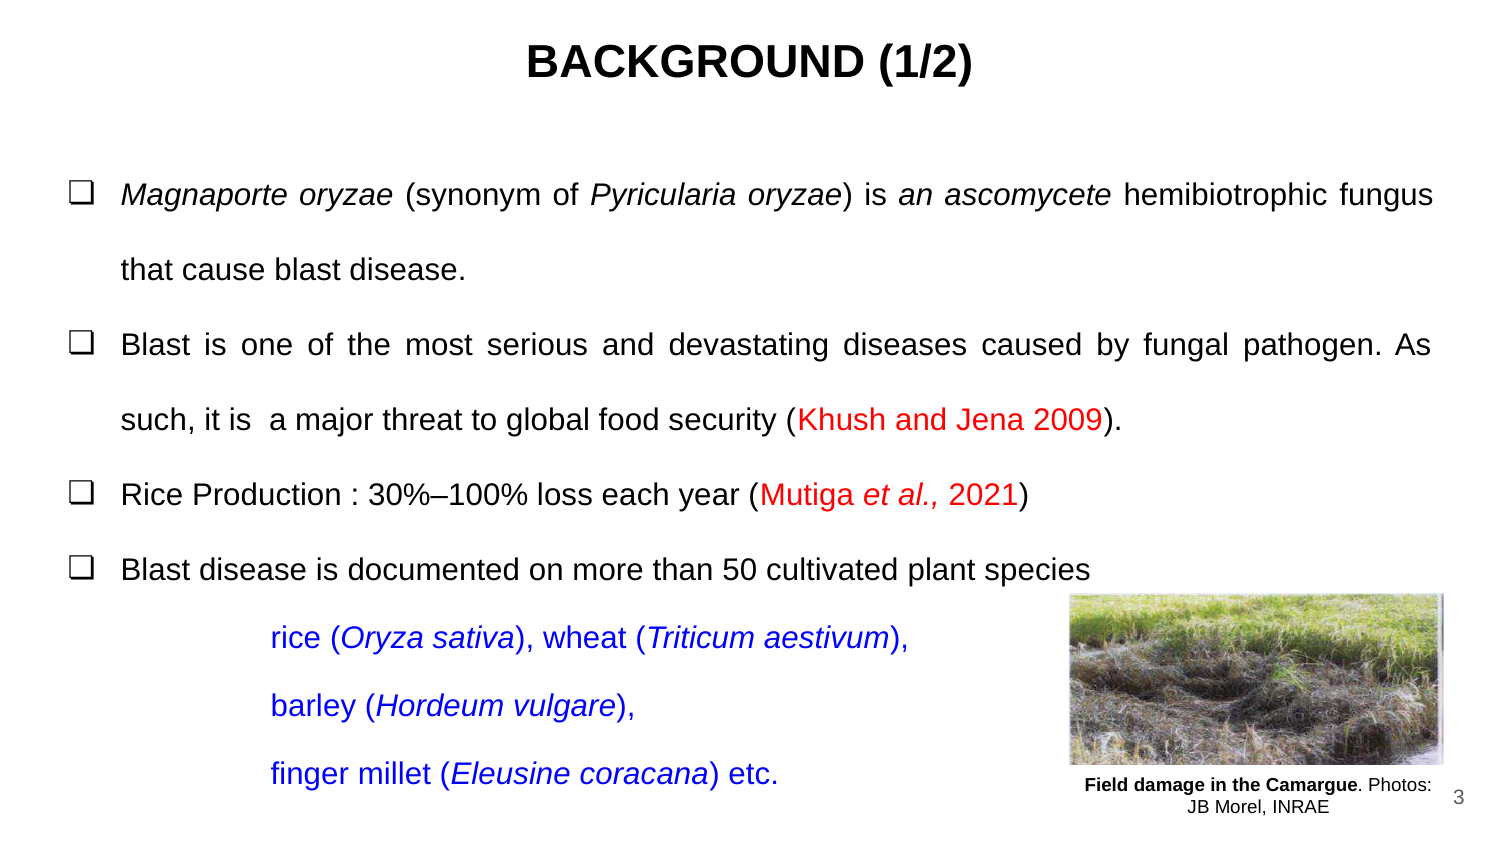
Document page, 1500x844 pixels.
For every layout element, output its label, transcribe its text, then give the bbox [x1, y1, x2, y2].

text_box BACKGROUND (1/2) [51, 16, 1449, 110]
picture [1068, 593, 1444, 765]
text_box Field damage in the Camargue. Photos: JB Morel, INRAE [1064, 757, 1453, 833]
text_box 2 [1453, 764, 1480, 830]
text_box Magnaporte oryzae (synonym of Pyricularia oryzae) is an ascomycete hemibiotrophic fungus that cause blast disease. Blast is one of the most serious and devastating diseases caused by fungal pathogen. As such, it is a major threat to global food security (Khush and Jena 2009). Rice Production : 30%–100% loss each year (Mutiga et al., 2021) Blast disease is documented on more than 50 cultivated plant species rice (Oryza sativa), wheat (Triticum aestivum), barley (Hordeum vulgare), ﬁnger millet (Eleusine coracana) etc. [30, 122, 1449, 818]
